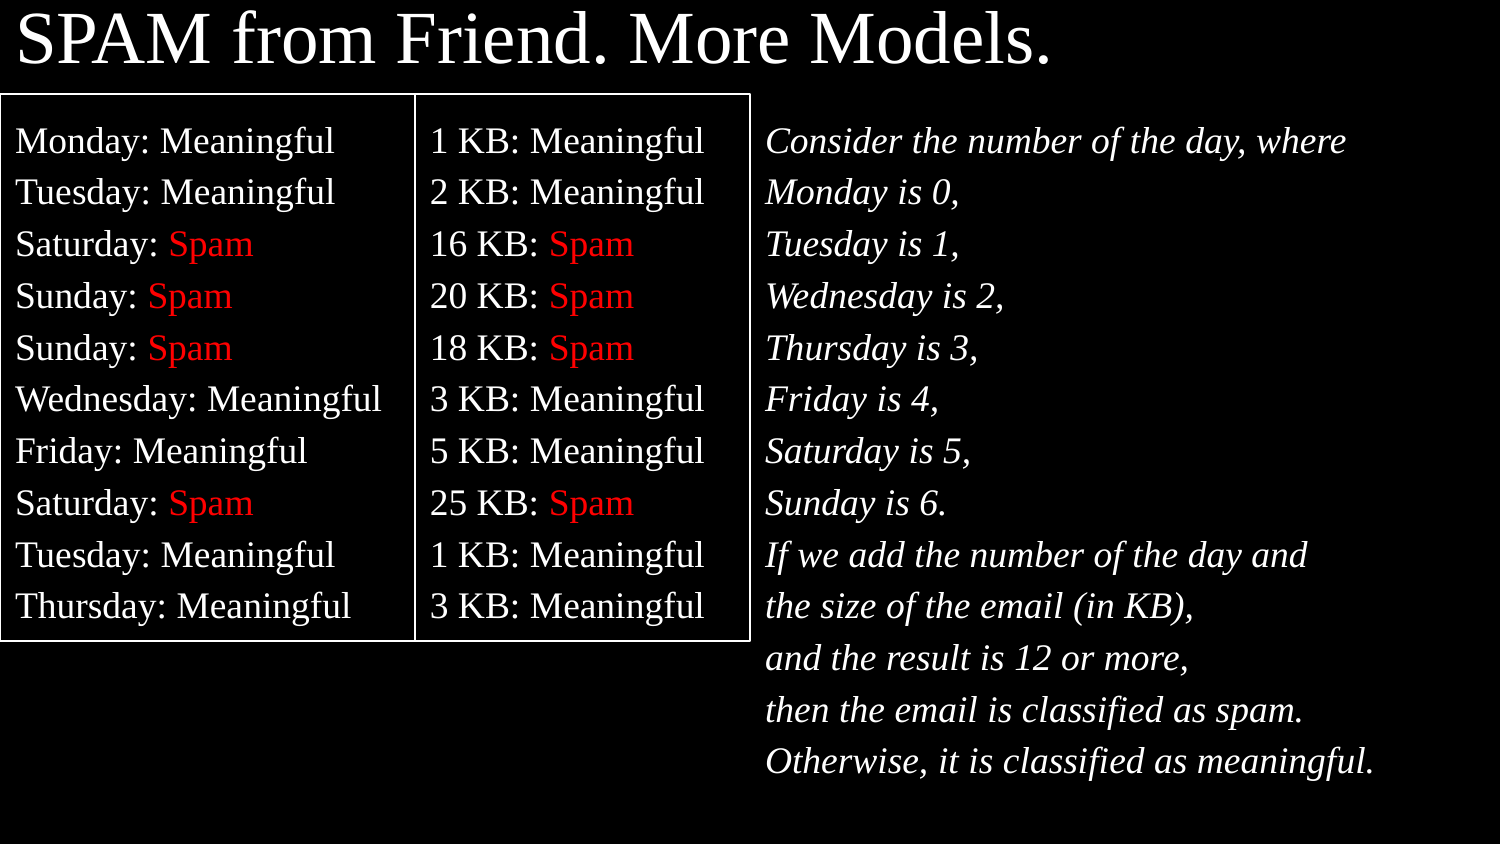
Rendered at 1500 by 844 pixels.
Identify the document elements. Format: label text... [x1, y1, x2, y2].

text_box 1 KB: Meaningful 2 KB: Meaningful 16 KB: Spam 20 KB: Spam 18 KB: Spam 3 KB: Meaningful 5 KB: Meaningful 25 KB: Spam 1 KB: Meaningful 3 KB: Meaningful [414, 93, 749, 642]
title SPAM from Friend. More Models. [0, 0, 1500, 93]
text_box Monday: Meaningful Tuesday: Meaningful Saturday: Spam Sunday: Spam Sunday: Spam Wednesday: Meaningful Friday: Meaningful Saturday: Spam Tuesday: Meaningful Thursday: Meaningful [0, 93, 414, 642]
text_box Consider the number of the day, where Monday is 0, Tuesday is 1, Wednesday is 2, Thursday is 3, Friday is 4, Saturday is 5, Sunday is 6. If we add the number of the day and the size of the email (in KB), and the result is 12 or more, then the email is classified as spam. Otherwise, it is classified as meaningful. [749, 93, 1500, 797]
